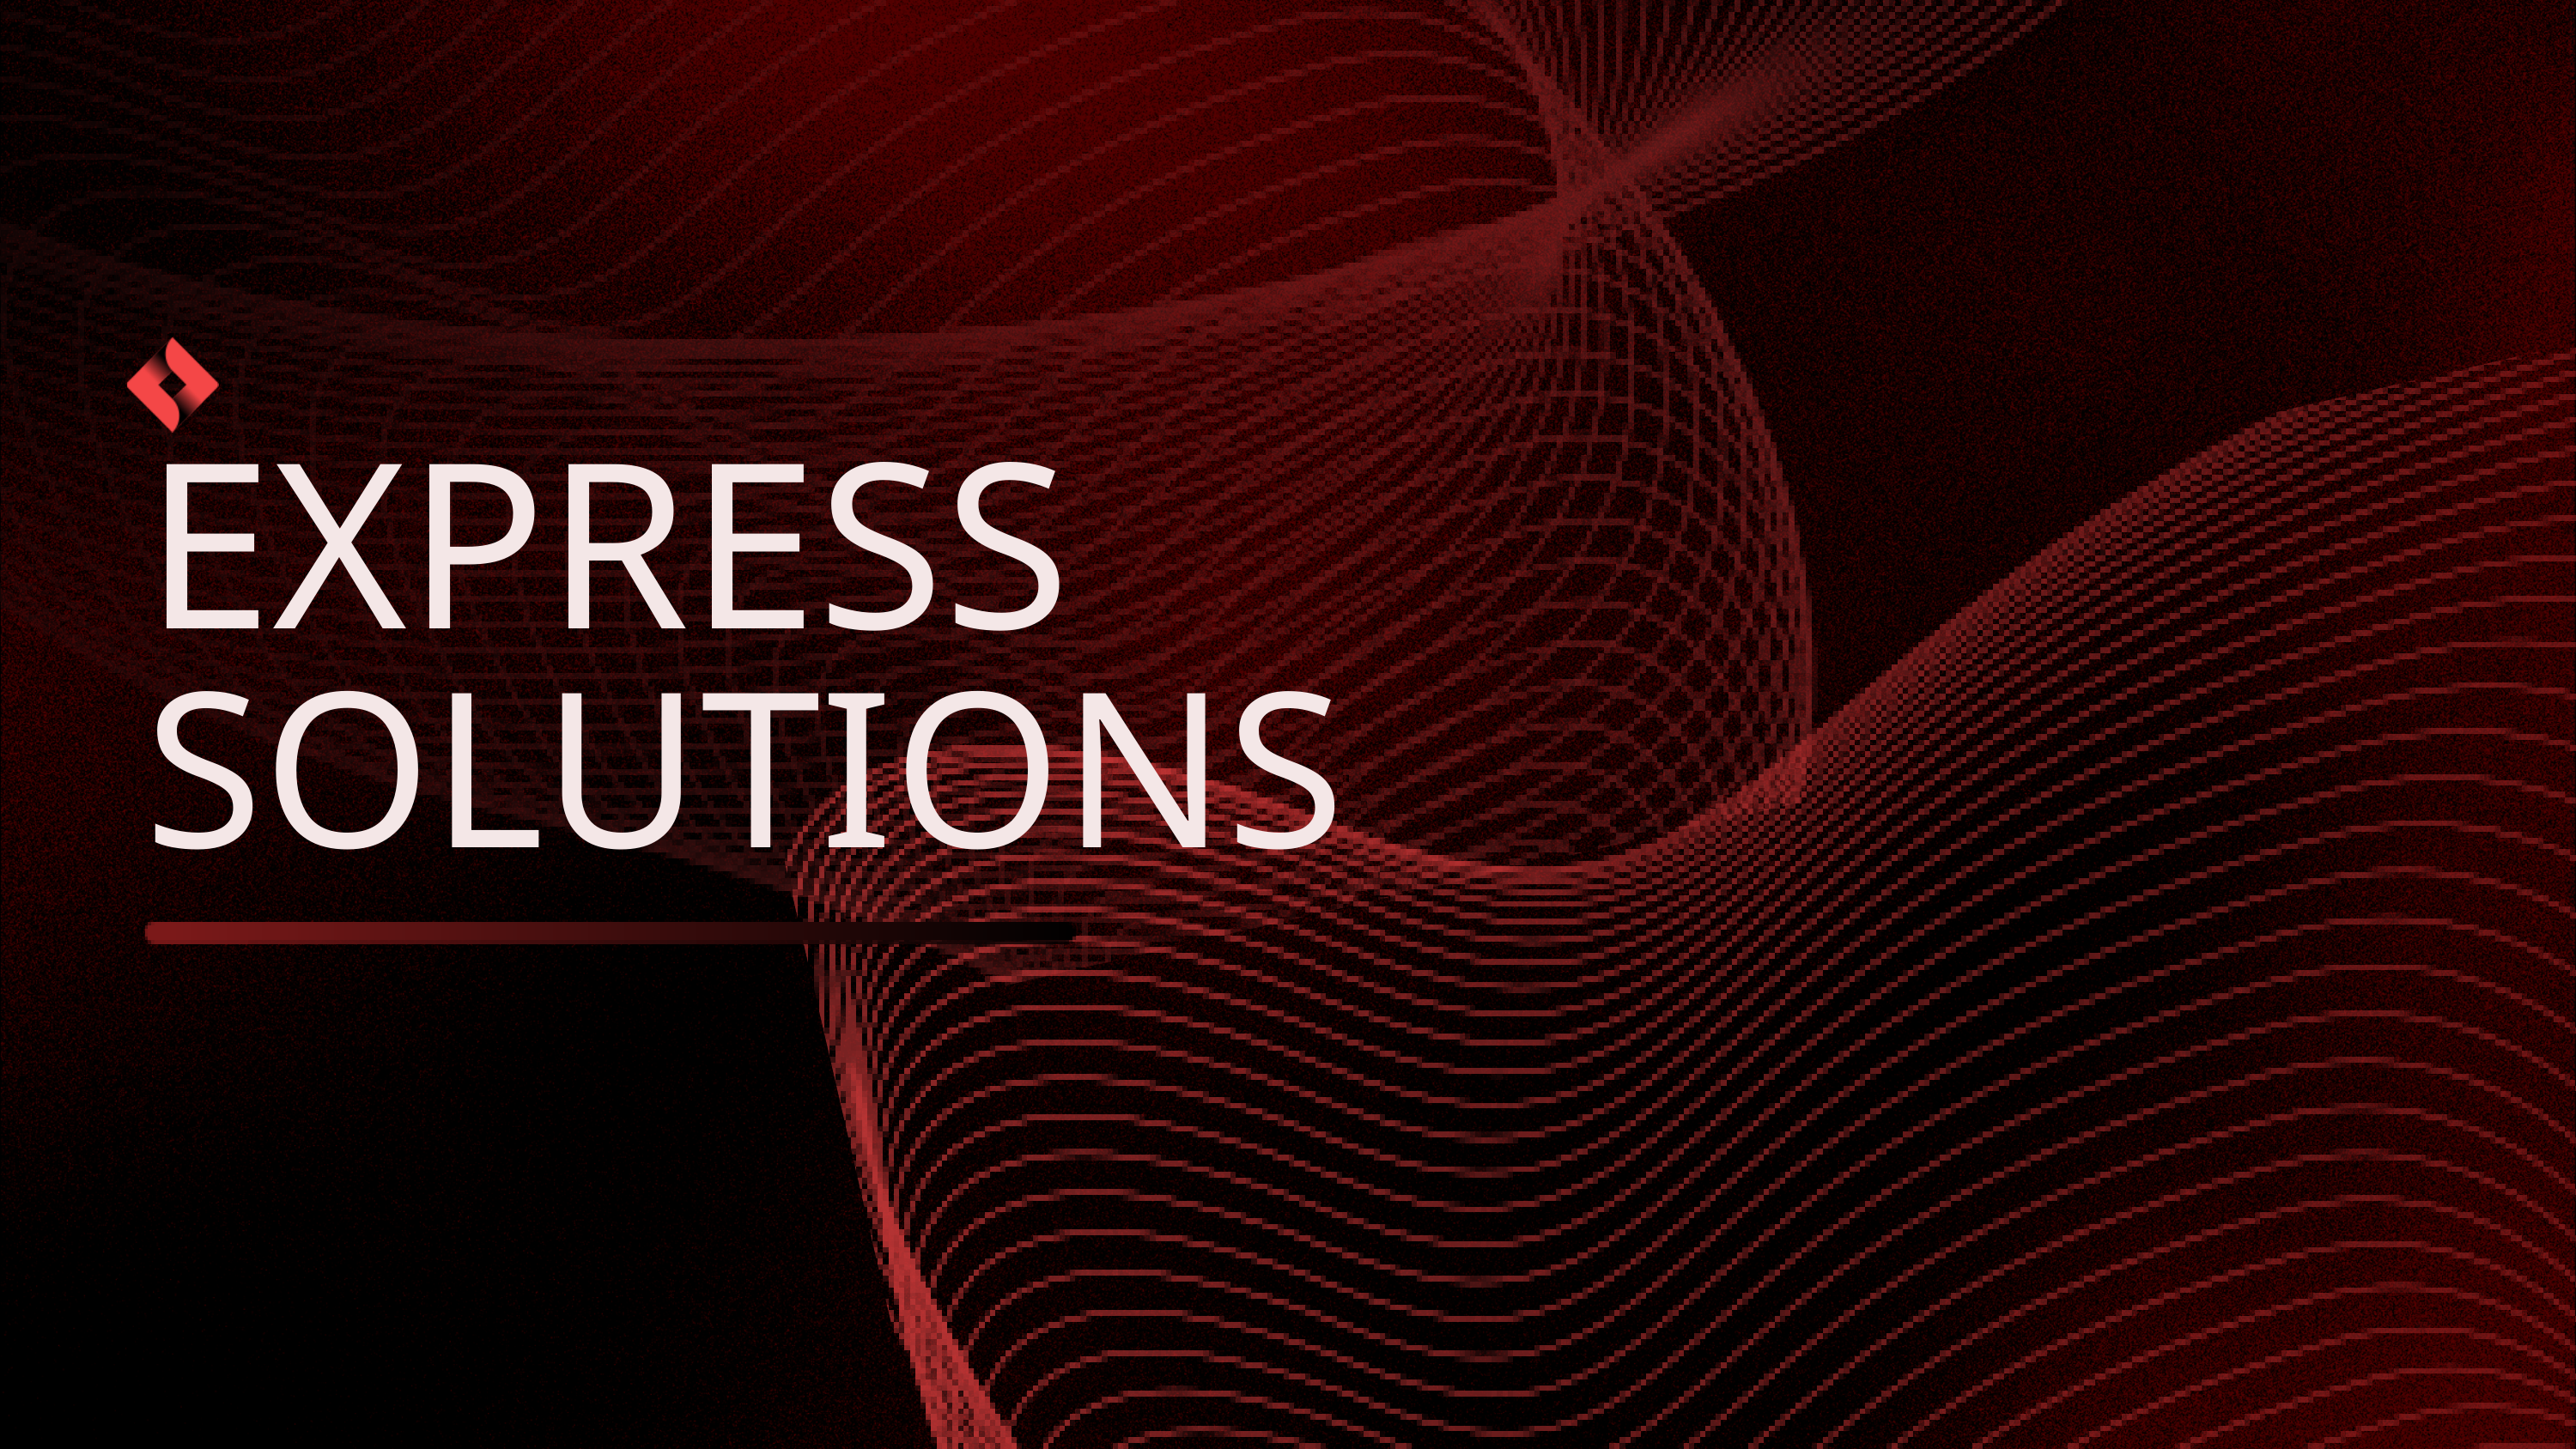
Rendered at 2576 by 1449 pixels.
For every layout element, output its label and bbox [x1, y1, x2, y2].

picture [0, 0, 2576, 1449]
text_box [144, 432, 1434, 944]
